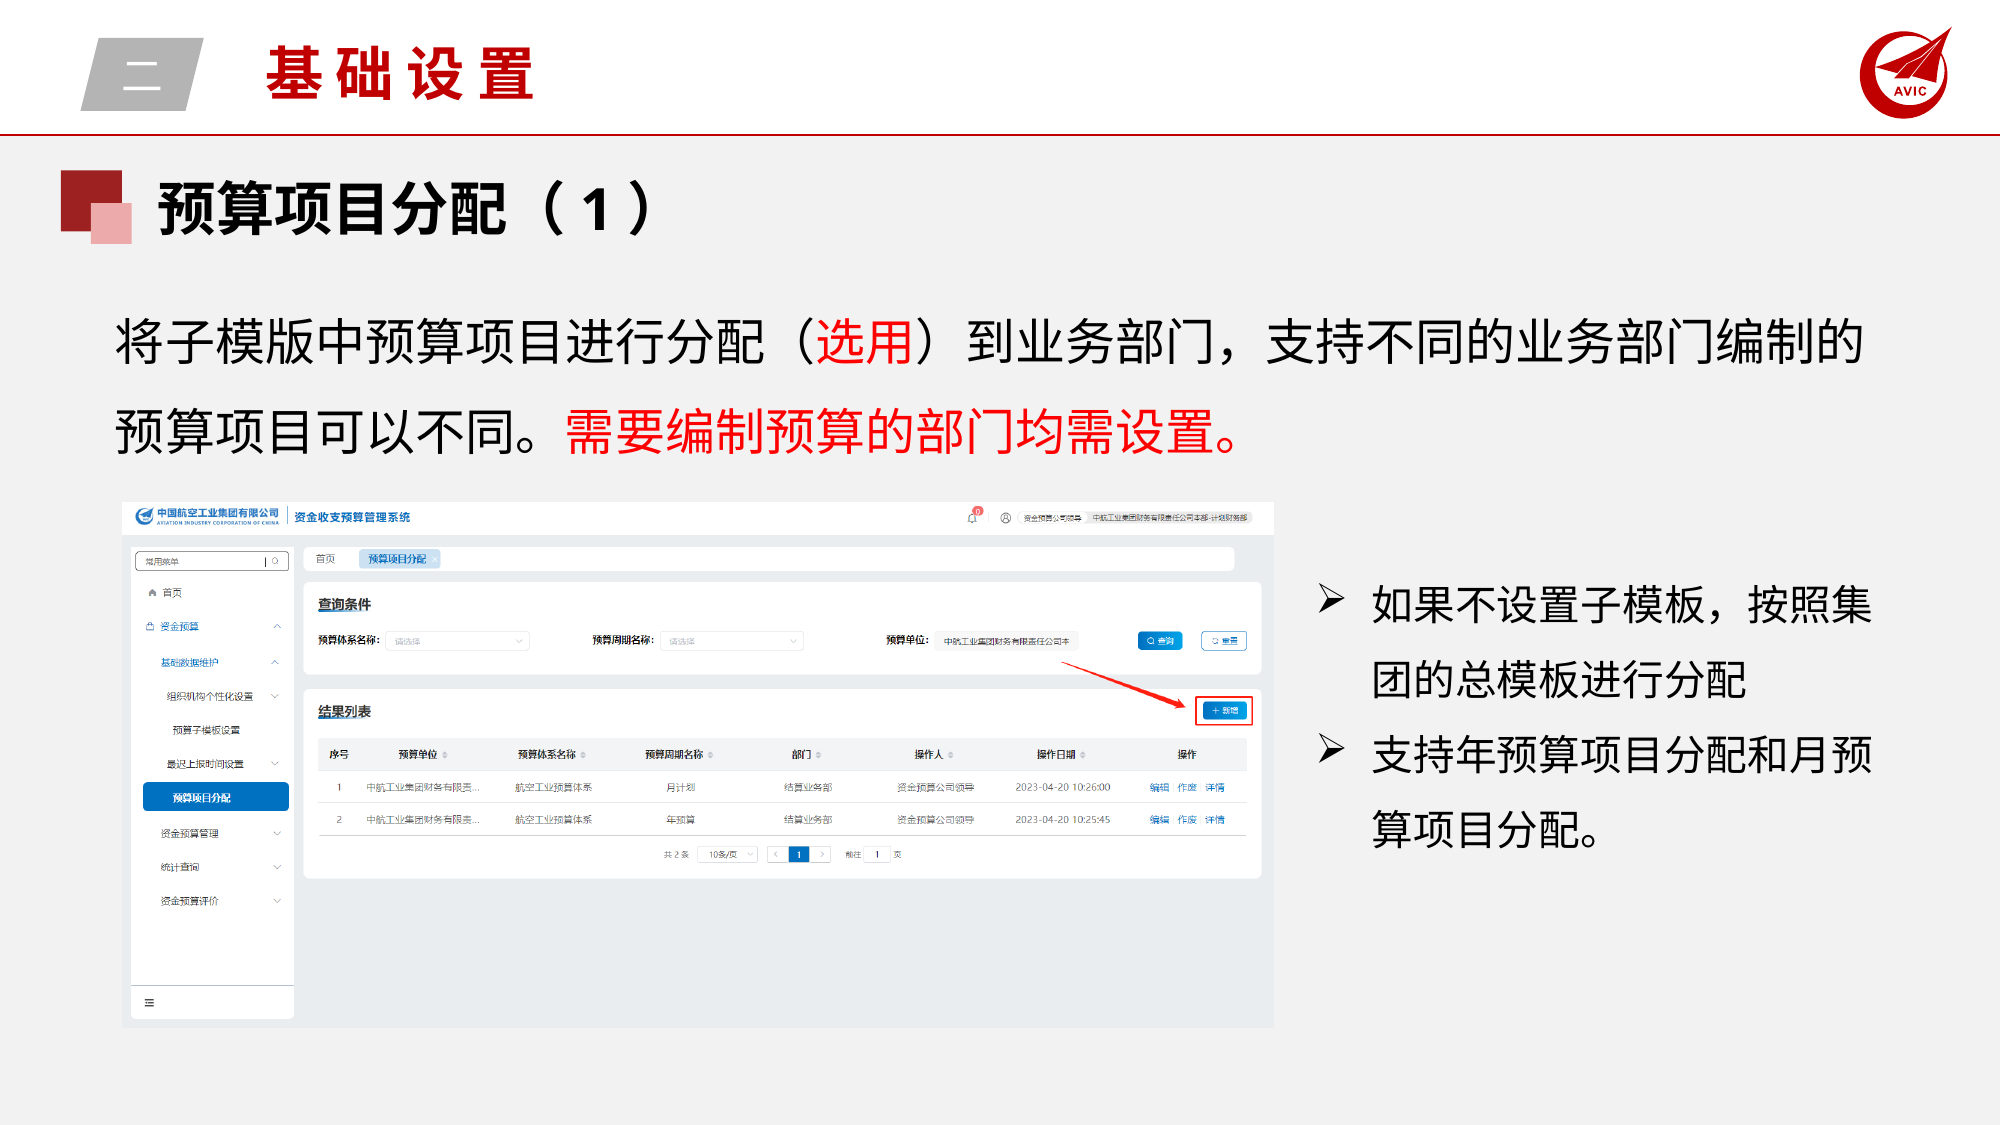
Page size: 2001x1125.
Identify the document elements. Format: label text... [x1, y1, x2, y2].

text_box 将子模版中预算项目进行分配（选用）到业务部门，支持不同的业务部门编制的预算项目可以不同。需要编制预算的部门均需设置。 [100, 272, 1910, 468]
text_box 二 [79, 36, 206, 112]
text_box [90, 202, 133, 245]
text_box 基础设置 [250, 37, 1515, 116]
text_box [60, 169, 123, 232]
text_box 预算项目分配（1） [143, 164, 843, 250]
picture [121, 502, 1274, 1028]
text_box 如果不设置子模板，按照集团的总模板进行分配 支持年预算项目分配和月预算项目分配。 [1300, 546, 1891, 862]
